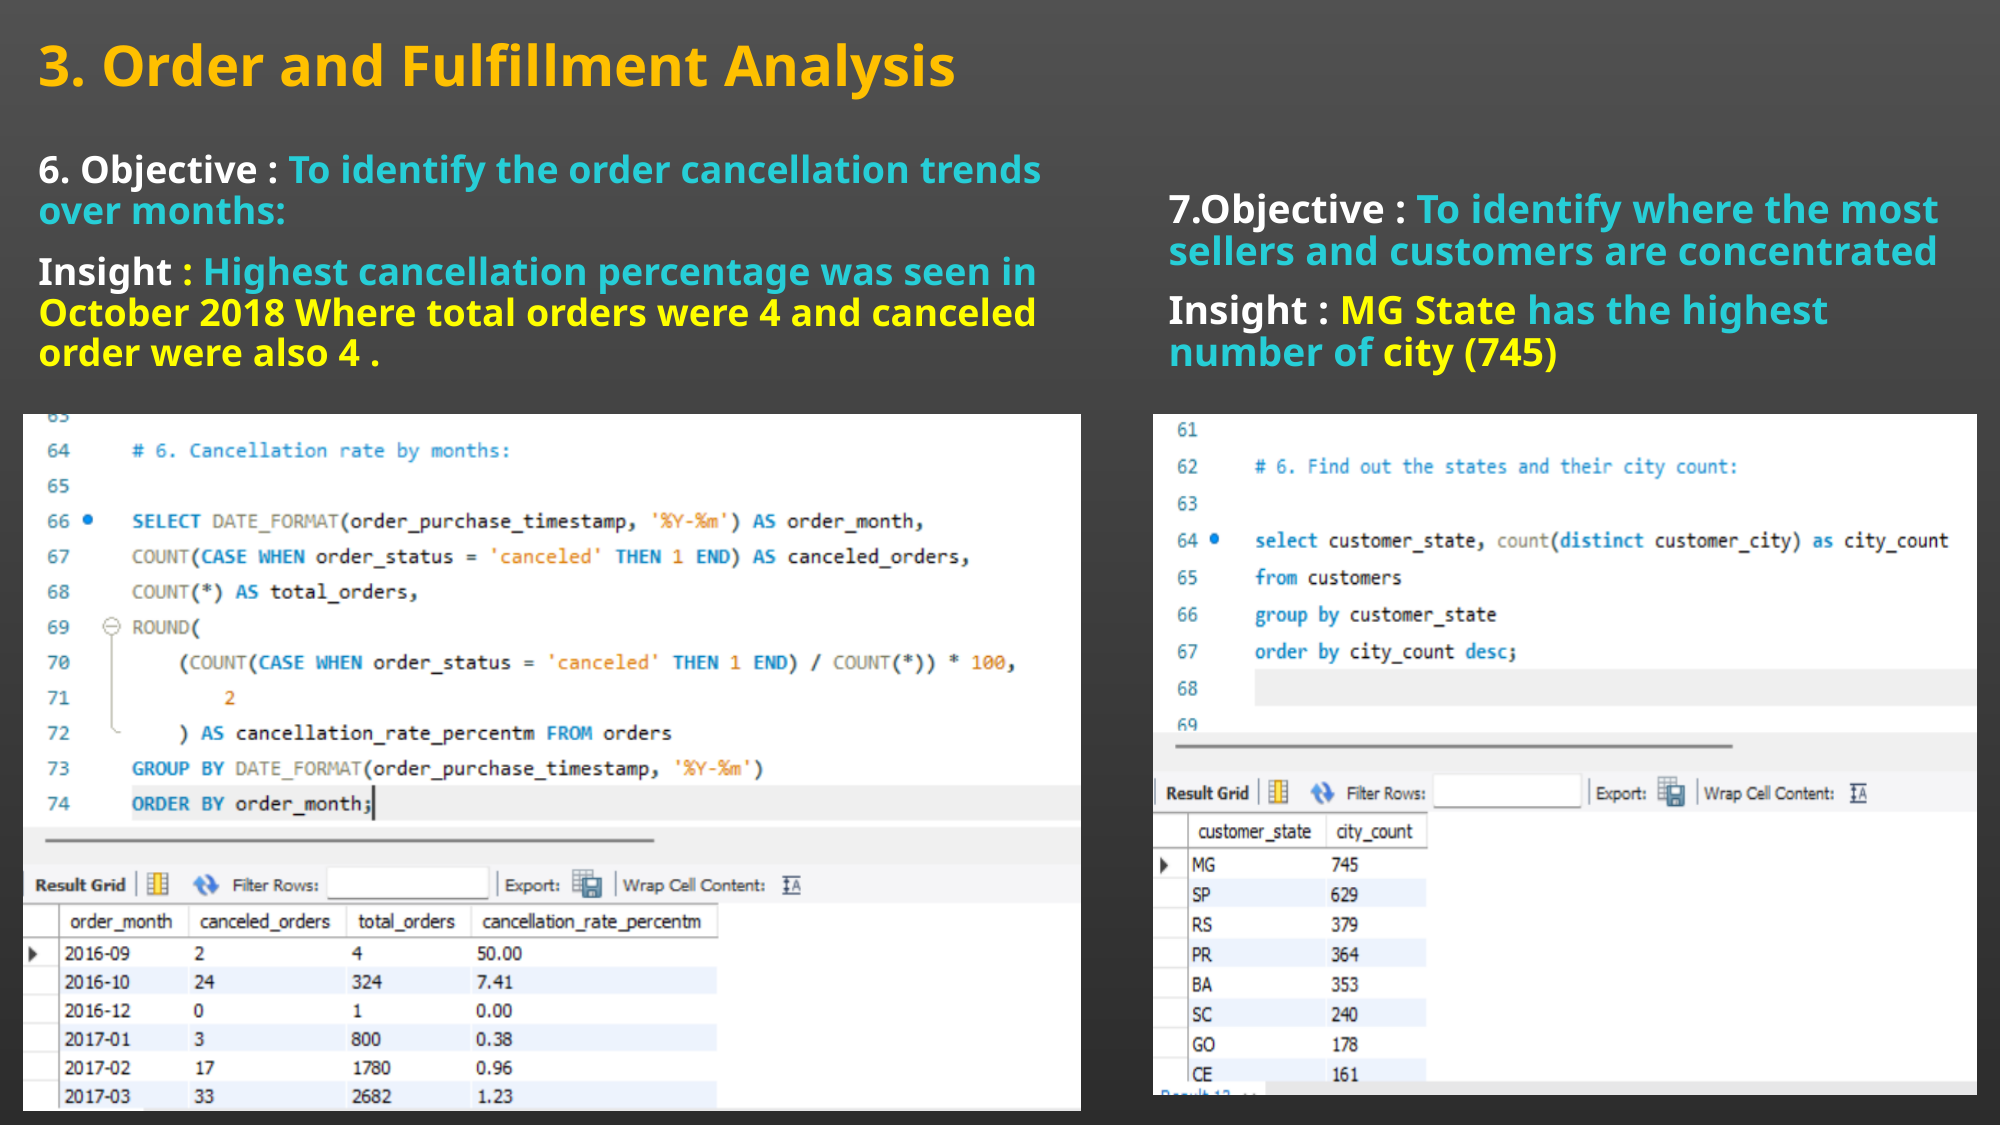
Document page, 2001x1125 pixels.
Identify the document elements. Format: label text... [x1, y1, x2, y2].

list 6. Objective : To identify the order cancellation trends over months: Insight : Highest cancellation percentage was seen in October 2018 Where total orders were 4 and canceled order were also 4 . [23, 155, 1081, 383]
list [23, 414, 1081, 1111]
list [1153, 414, 1977, 1095]
title 3. Order and Fulfillment Analysis [23, 14, 1081, 123]
list 7.Objective : To identify where the most sellers and customers are concentrated Insight : MG State has the highest number of city (745) [1153, 155, 1977, 383]
